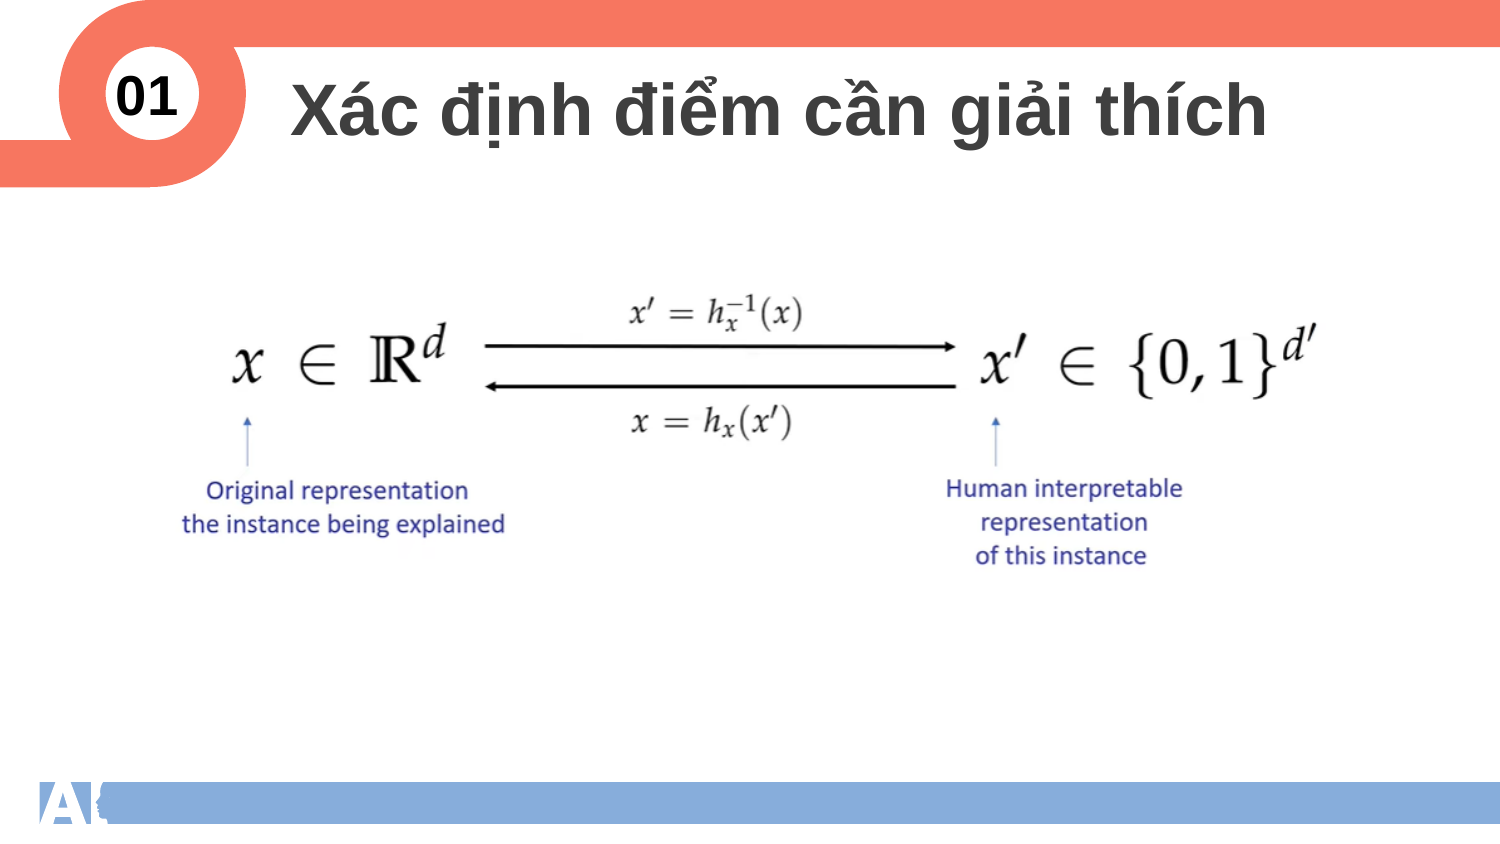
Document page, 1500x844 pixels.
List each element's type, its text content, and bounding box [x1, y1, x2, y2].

text_box 01 [98, 53, 196, 133]
text_box [58, 0, 246, 187]
picture [137, 251, 1346, 608]
text_box [0, 140, 151, 188]
text_box [154, 0, 1500, 48]
text_box Xác định điểm cần giải thích [278, 56, 1346, 156]
